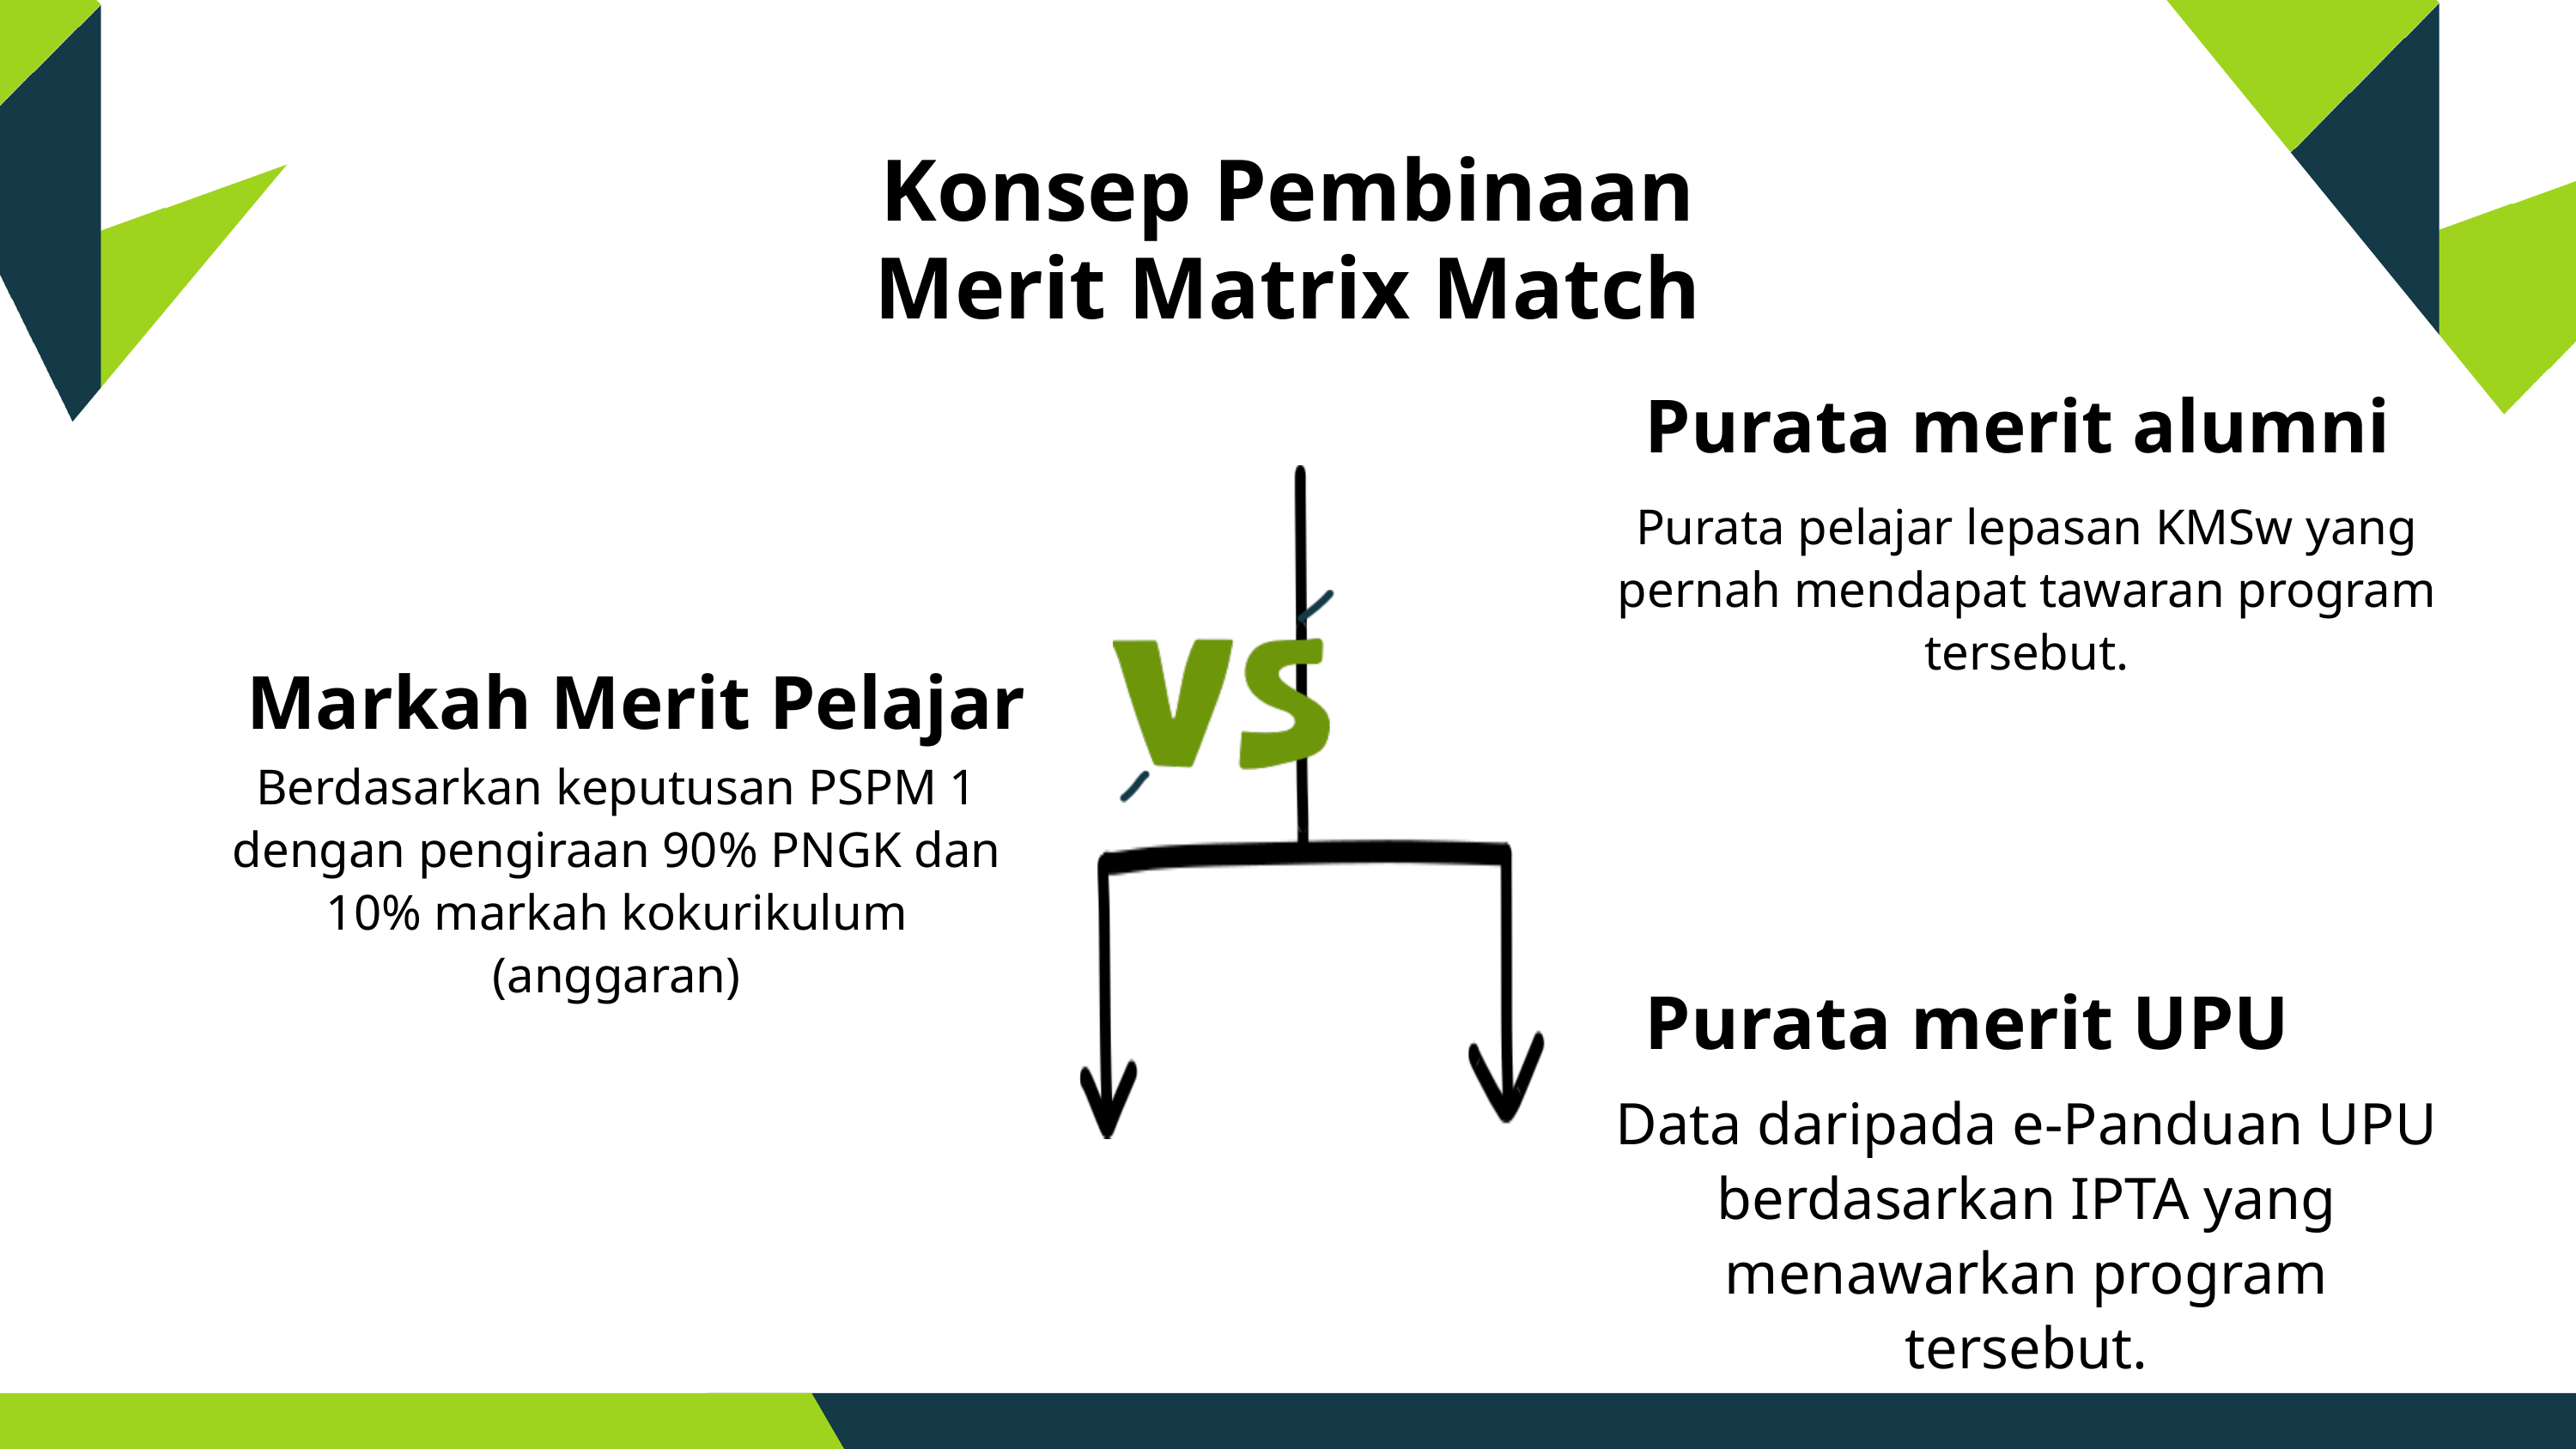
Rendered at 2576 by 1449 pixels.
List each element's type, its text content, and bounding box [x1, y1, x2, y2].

text_box Purata pelajar lepasan KMSw yang pernah mendapat tawaran program tersebut. [1617, 491, 2437, 680]
text_box [0, 0, 424, 479]
text_box Konsep Pembinaan Merit Matrix Match [625, 140, 1951, 336]
text_box Data daripada e-Panduan UPU berdasarkan IPTA yang menawarkan program tersebut. [1613, 1082, 2441, 1380]
text_box Berdasarkan keputusan PSPM 1 dengan pengiraan 90% PNGK dan 10% markah kokurikulum (anggaran) [207, 751, 1027, 1003]
text_box Purata merit alumni [1644, 383, 2465, 468]
text_box [1079, 465, 1546, 1139]
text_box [902, 1392, 2576, 1449]
text_box Markah Merit Pelajar [111, 659, 1027, 744]
text_box Purata merit UPU [1644, 979, 2346, 1064]
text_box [0, 1392, 900, 1449]
text_box [2166, 0, 2576, 479]
text_box [1112, 590, 1334, 803]
